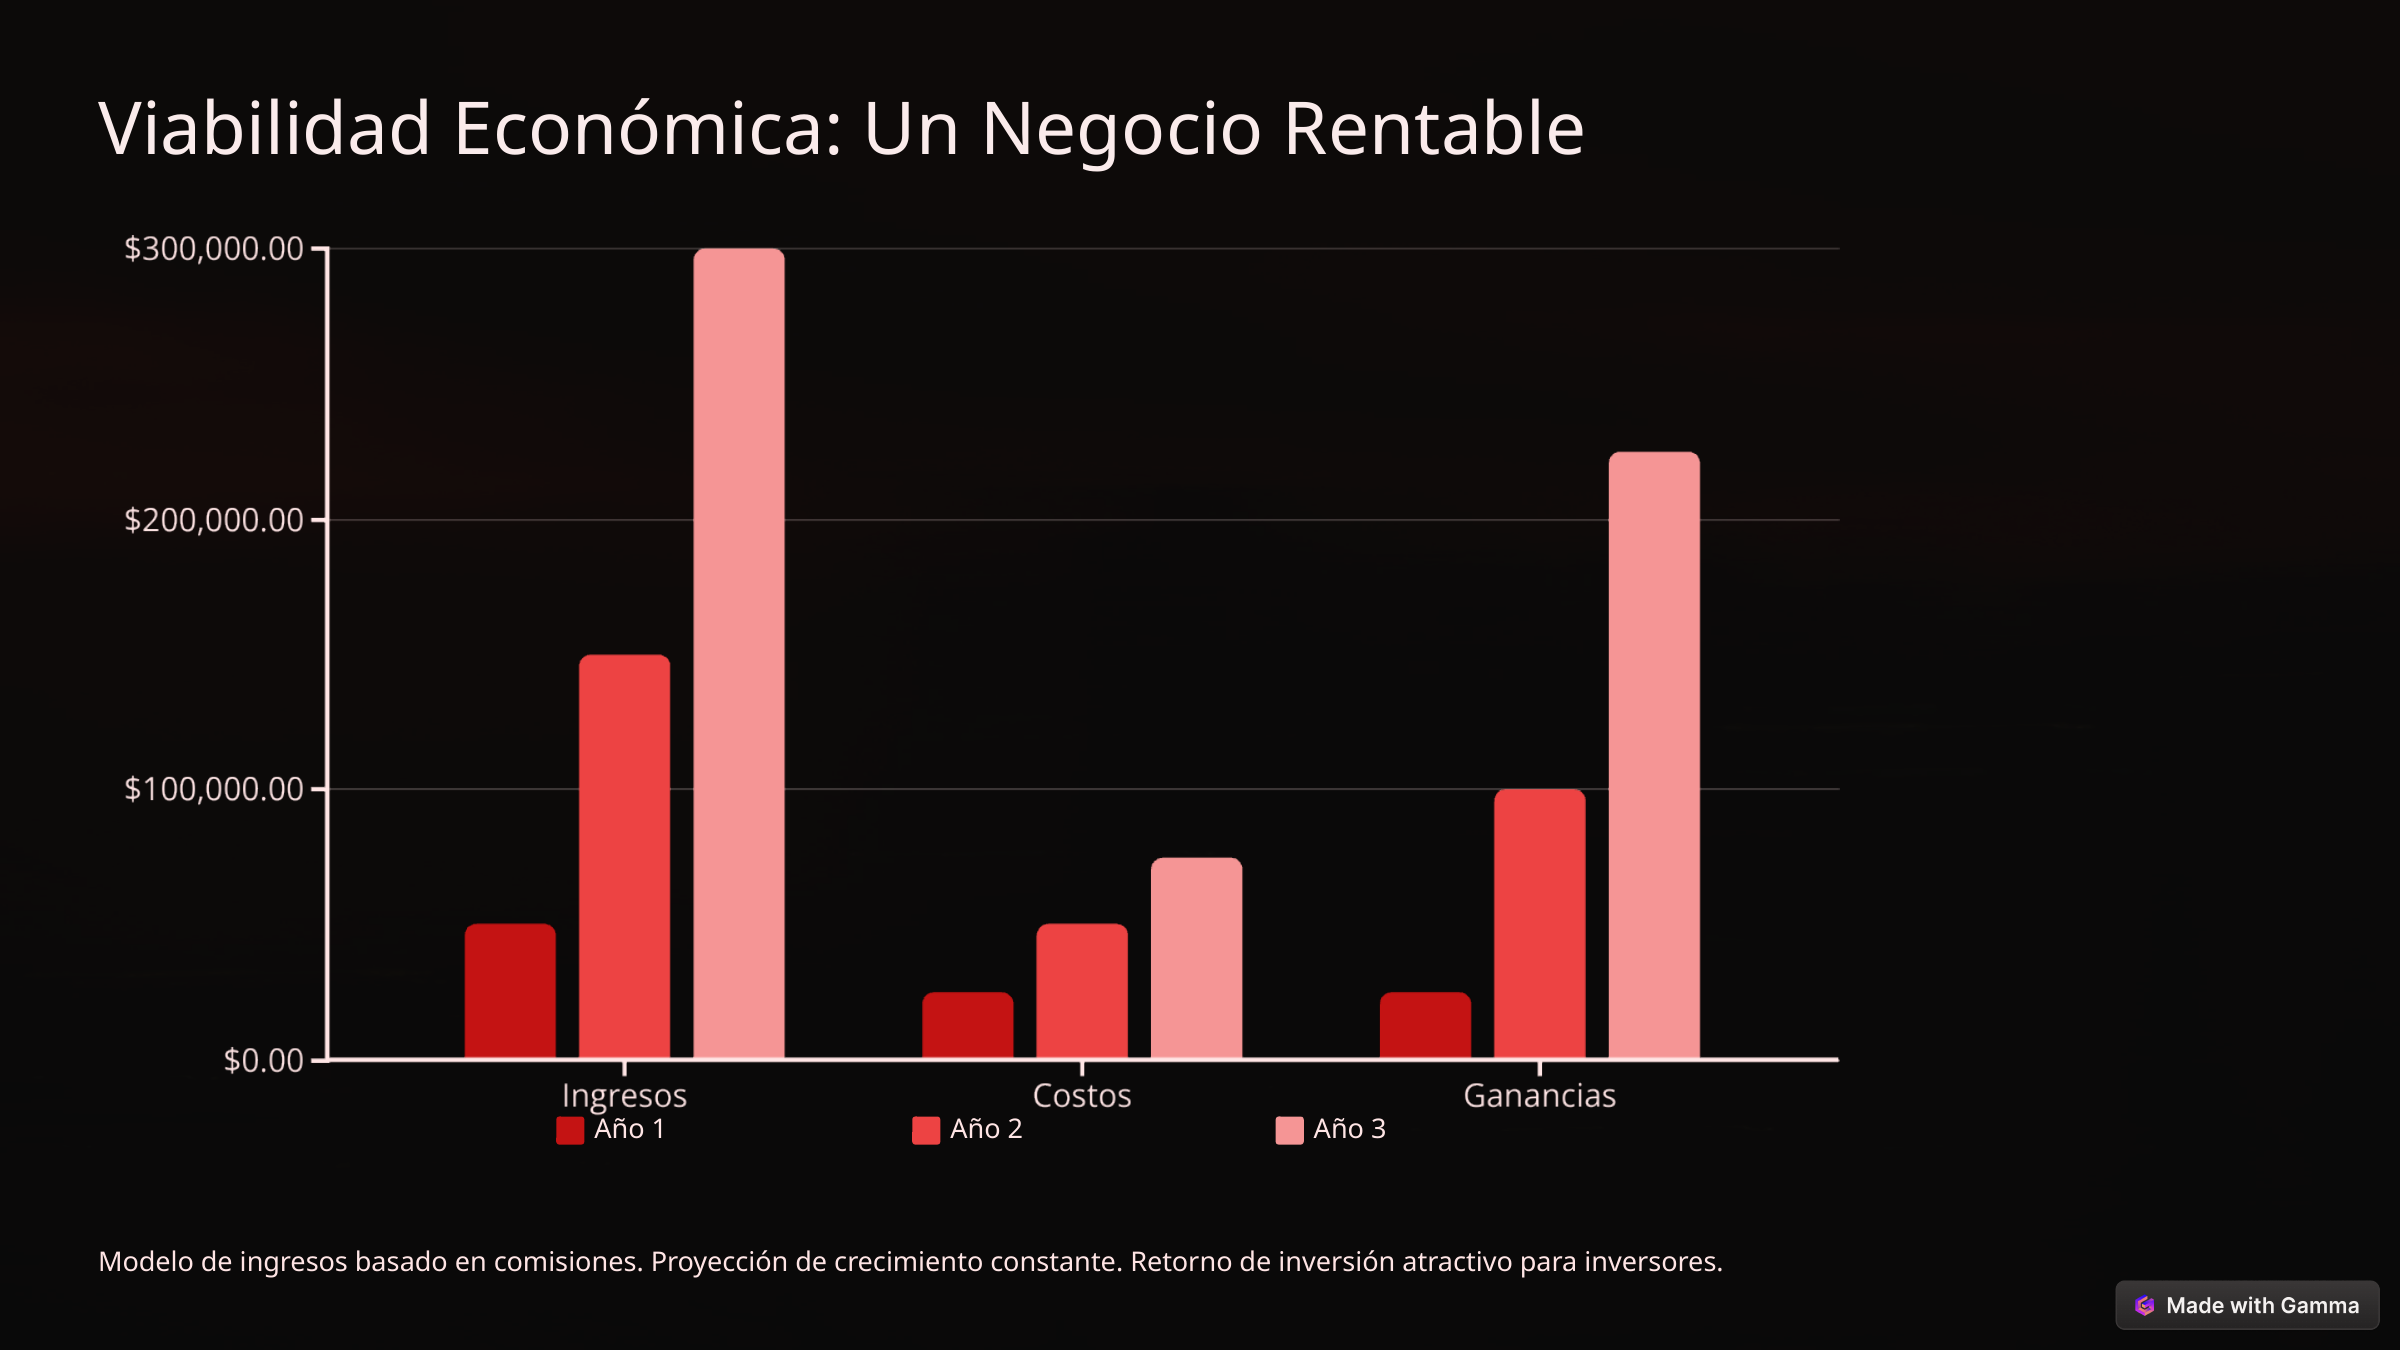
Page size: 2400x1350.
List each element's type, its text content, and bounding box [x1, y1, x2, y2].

text_box Viabilidad Económica: Un Negocio Rentable [98, 77, 1982, 170]
text_box Modelo de ingresos basado en comisiones. Proyección de crecimiento constante. Retorno de inversión atractivo para inversores. [98, 1232, 2302, 1278]
text_box Año 2 [950, 1117, 1026, 1145]
picture [98, 225, 1840, 1117]
text_box [912, 1117, 941, 1145]
text_box Año 3 [1313, 1117, 1390, 1145]
text_box [1275, 1117, 1304, 1145]
text_box [556, 1117, 585, 1145]
text_box Año 1 [594, 1117, 662, 1145]
picture [2106, 1271, 2389, 1339]
